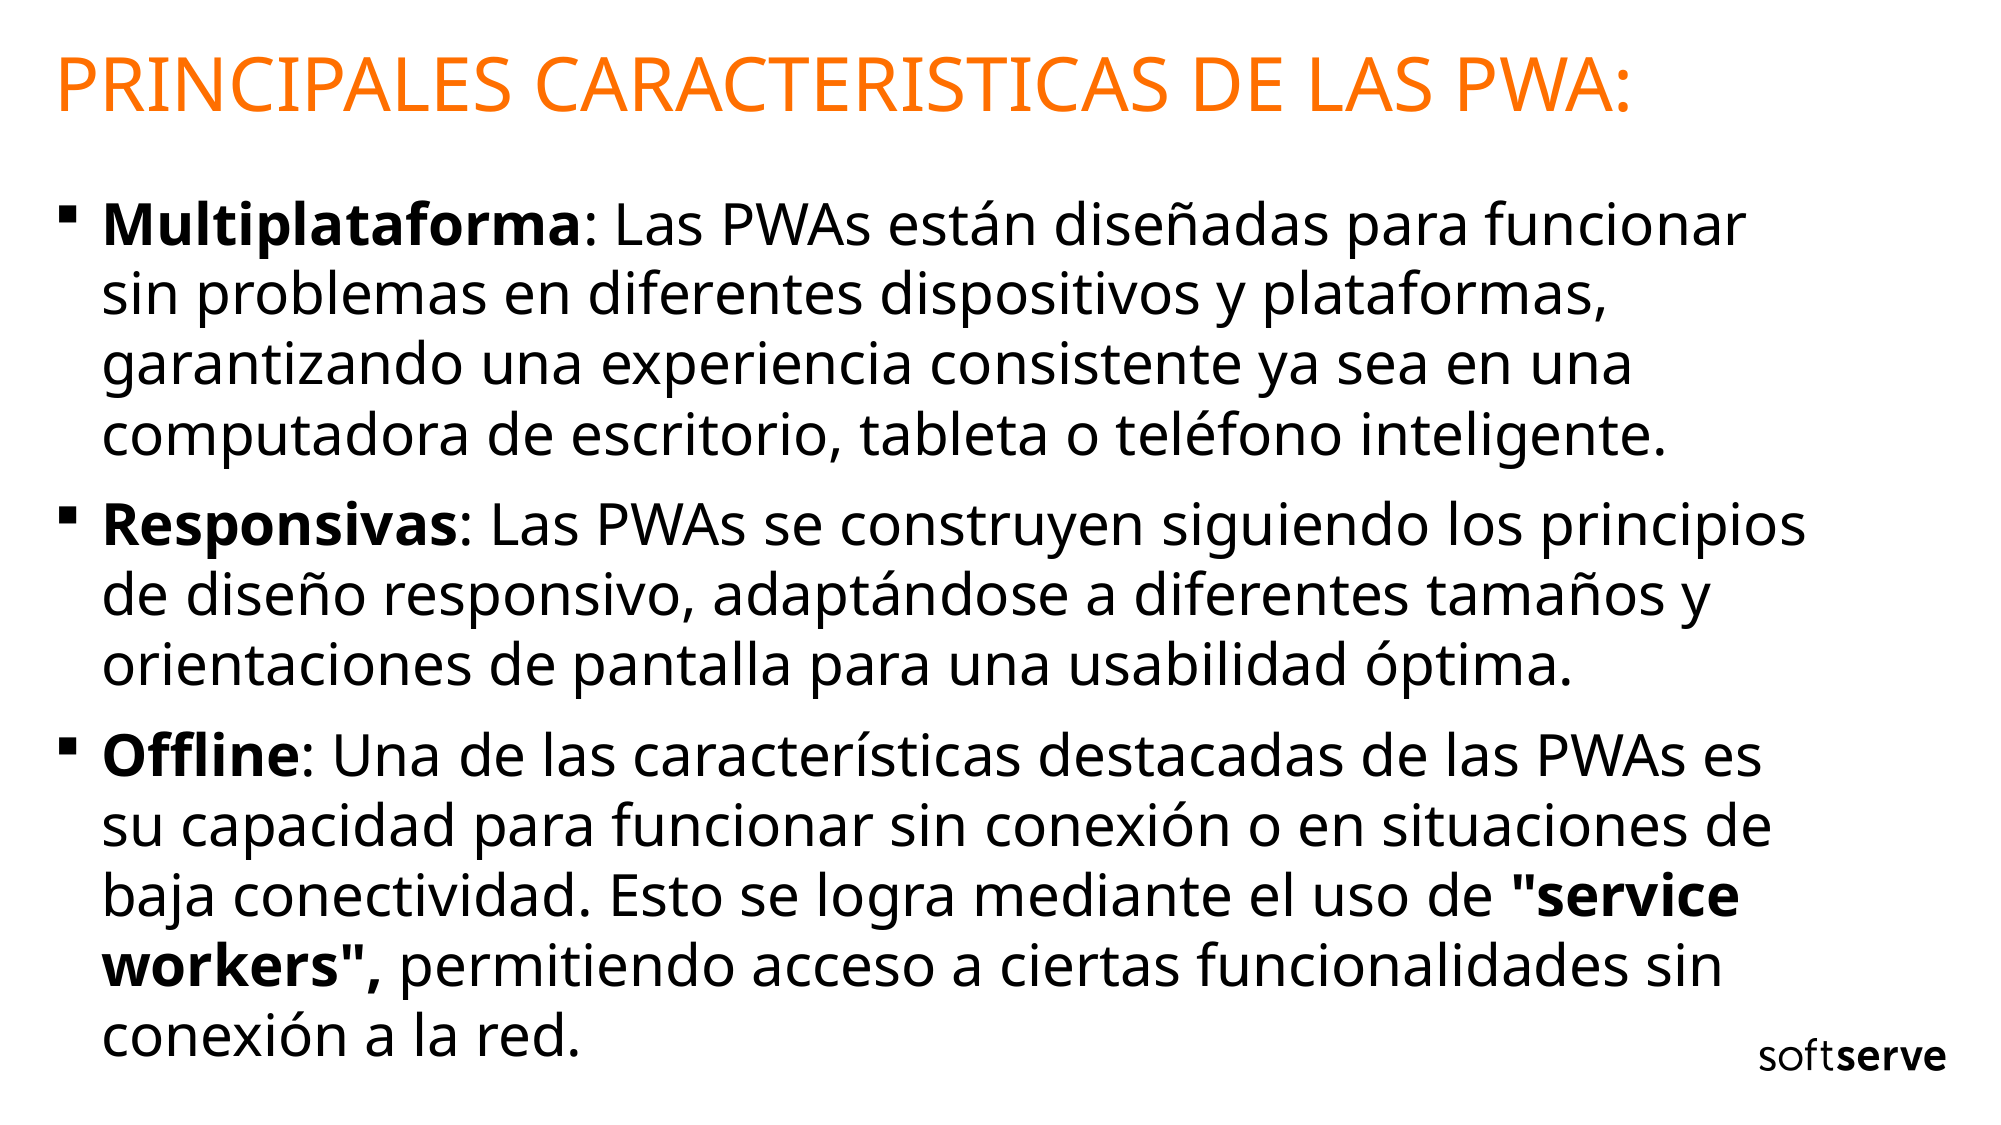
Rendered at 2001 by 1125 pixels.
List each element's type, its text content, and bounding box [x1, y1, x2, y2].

picture [1759, 1038, 1946, 1071]
title principales caracteristicas de las PWA: [54, 53, 1939, 147]
list Multiplataforma: Las PWAs están diseñadas para funcionar sin problemas en diferentes dispositivos y plataformas, garantizando una experiencia consistente ya sea en una computadora de escritorio, tableta o teléfono inteligente. Responsivas: Las PWAs se construyen siguiendo los principios de diseño responsivo, adaptándose a diferentes tamaños y orientaciones de pantalla para una usabilidad óptima. Offline: Una de las características destacadas de las PWAs es su capacidad para funcionar sin conexión o en situaciones de baja conectividad. Esto se logra mediante el uso de "service workers", permitiendo acceso a ciertas funcionalidades sin conexión a la red. [54, 179, 1855, 986]
